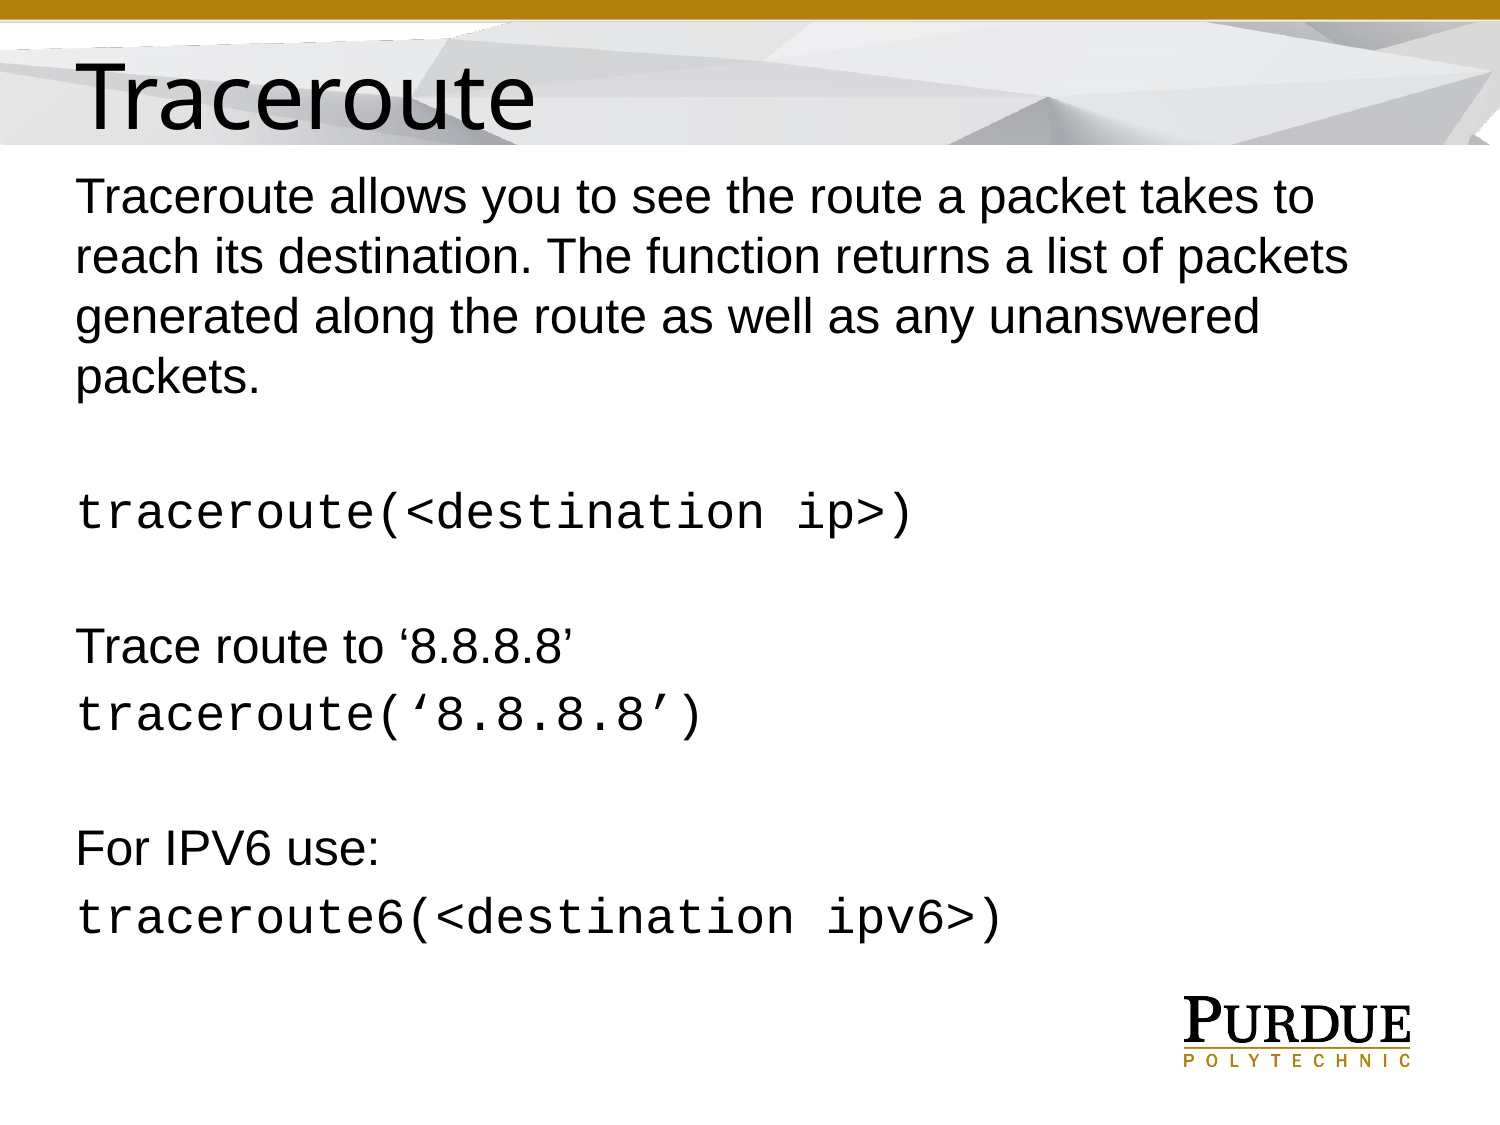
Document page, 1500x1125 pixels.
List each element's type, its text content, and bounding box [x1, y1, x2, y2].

list Traceroute allows you to see the route a packet takes to reach its destination. The function returns a list of packets generated along the route as well as any unanswered packets. traceroute(<destination ip>) Trace route to ‘8.8.8.8’ traceroute(‘8.8.8.8’) For IPV6 use: traceroute6(<destination ipv6>) [60, 155, 1427, 996]
picture [1184, 996, 1410, 1067]
picture [0, 22, 1500, 145]
list Traceroute [60, 30, 1427, 145]
